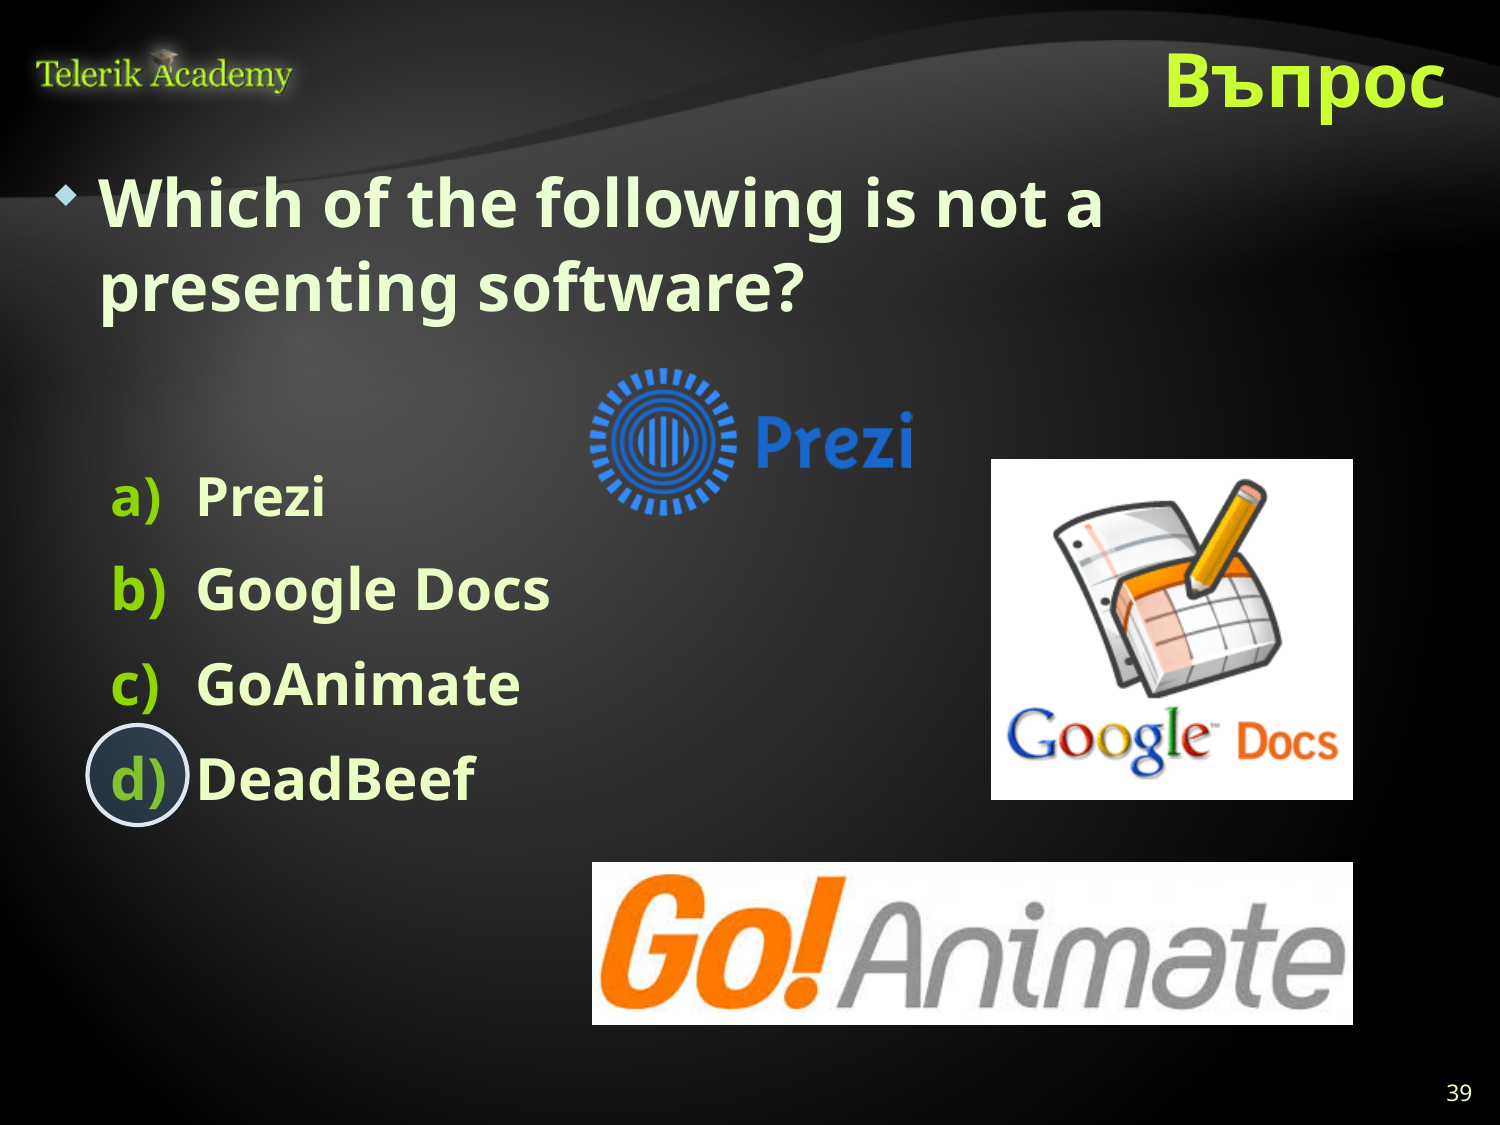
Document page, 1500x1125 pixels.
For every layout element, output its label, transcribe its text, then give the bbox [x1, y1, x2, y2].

text_box [85, 722, 190, 828]
list Which of the following is not a presenting software? Prezi Google Docs GoAnimate DeadBeef [37, 149, 1463, 1100]
picture [0, 0, 1500, 1125]
title Въпрос [300, 12, 1463, 149]
slide_number 39 [1412, 1074, 1488, 1113]
